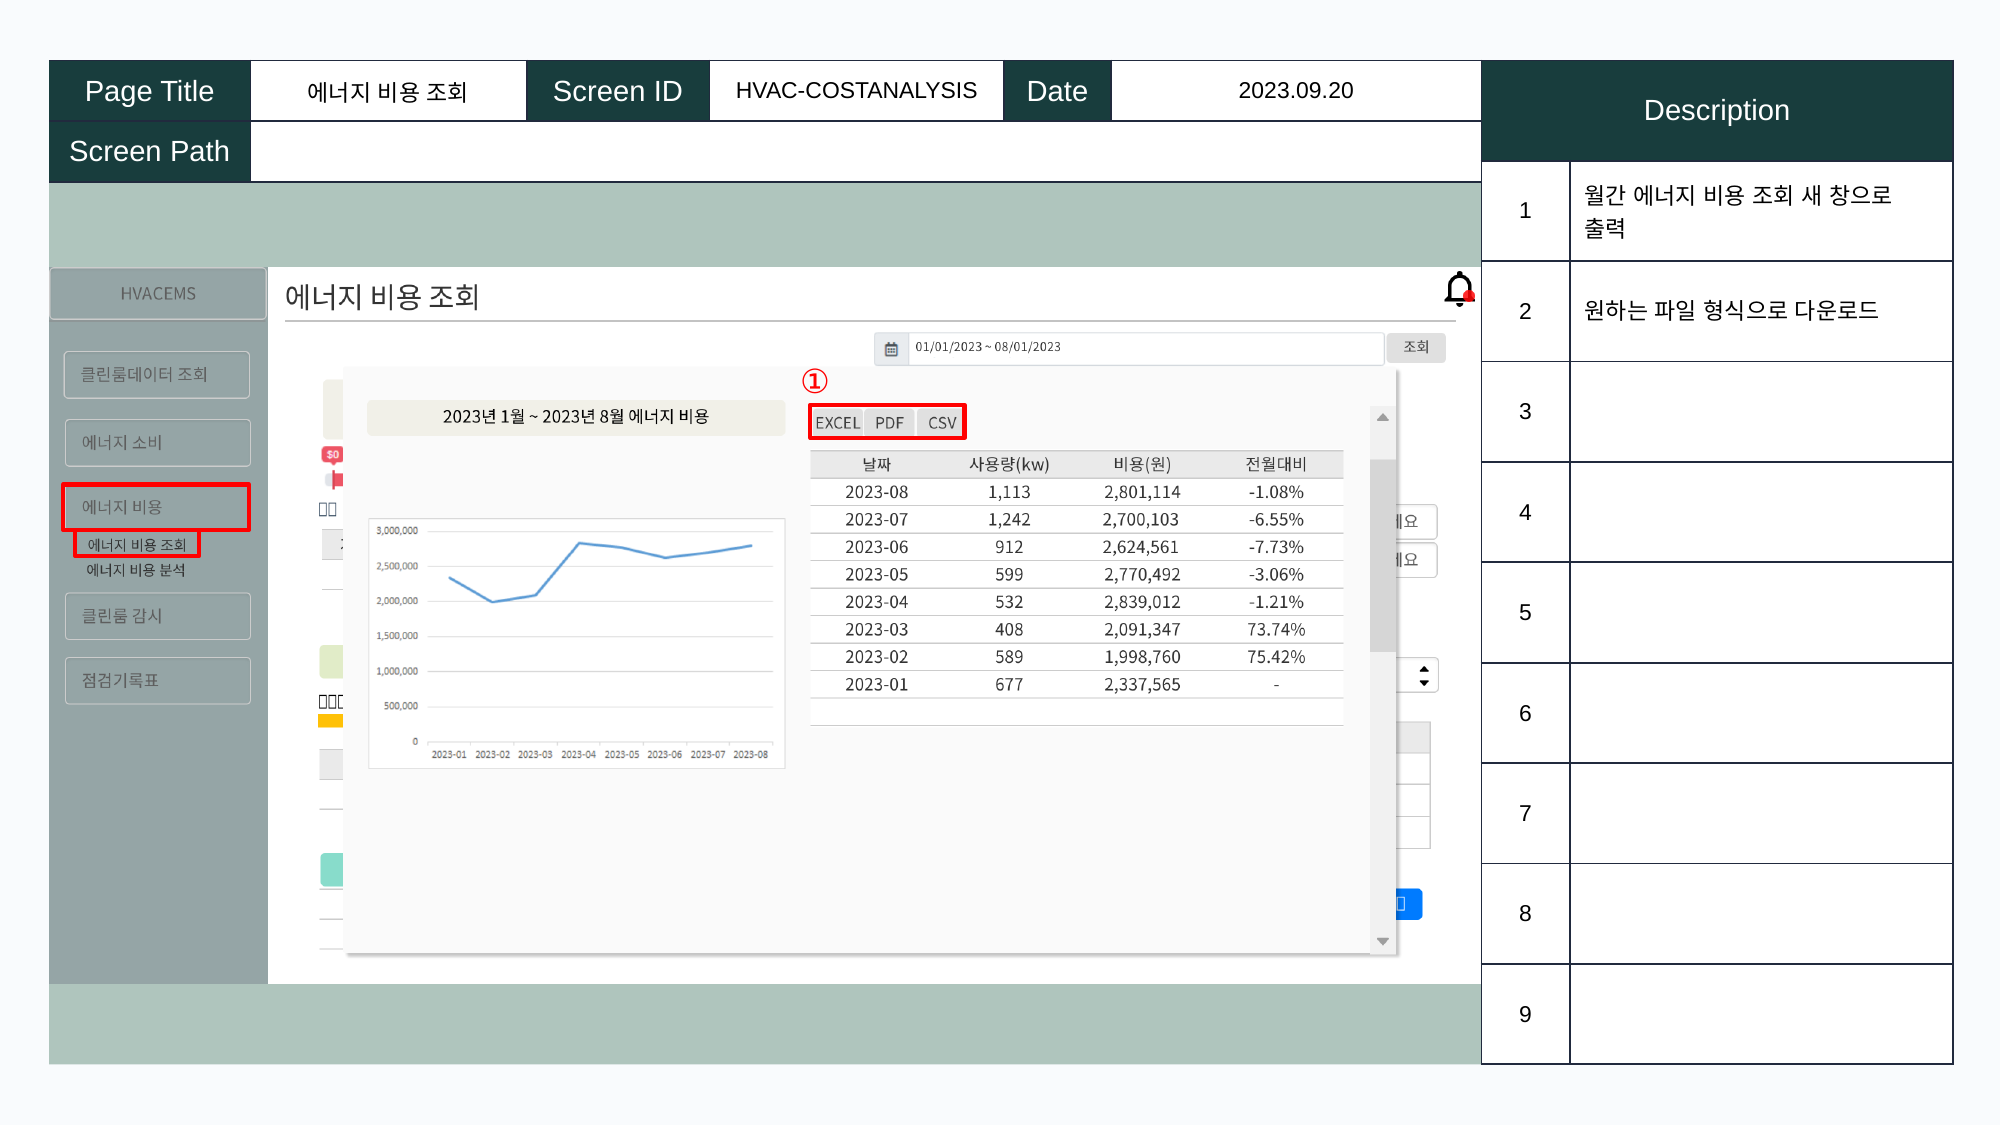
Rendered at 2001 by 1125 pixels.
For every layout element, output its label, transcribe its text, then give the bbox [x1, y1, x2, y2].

table_cell 1 [1482, 162, 1569, 260]
table_cell 7 [1488, 764, 1569, 863]
table_cell 2 [1482, 262, 1569, 361]
table_cell [1571, 362, 1952, 461]
table_cell [1571, 864, 1952, 963]
table_cell [251, 122, 1481, 181]
table_cell [1571, 965, 1952, 1063]
table_cell 5 [1488, 563, 1569, 662]
table_header Date [1005, 61, 1110, 120]
table_cell [1571, 463, 1952, 561]
table_cell [1571, 764, 1952, 863]
table_cell 6 [1488, 664, 1569, 762]
table_cell 월간 에너지 비용 조회 새 창으로 출력 [1571, 162, 1952, 260]
table_cell 8 [1488, 864, 1569, 963]
table_header Page Title [49, 61, 250, 120]
table_cell 4 [1488, 463, 1569, 561]
table_cell [1571, 664, 1952, 762]
table_header 2023.09.20 [1112, 61, 1481, 120]
picture [48, 266, 1484, 985]
table_header Screen ID [528, 61, 709, 120]
table_cell 3 [1488, 362, 1569, 461]
table_cell 9 [1482, 965, 1569, 1063]
table_cell 원하는 파일 형식으로 다운로드 [1571, 262, 1952, 361]
table_cell Screen Path [49, 122, 250, 181]
table_header 에너지 비용 조회 [251, 61, 526, 120]
table_header HVAC-COSTANALYSIS [710, 61, 1003, 120]
table_cell [1571, 563, 1952, 662]
table_header Description [1482, 61, 1952, 160]
